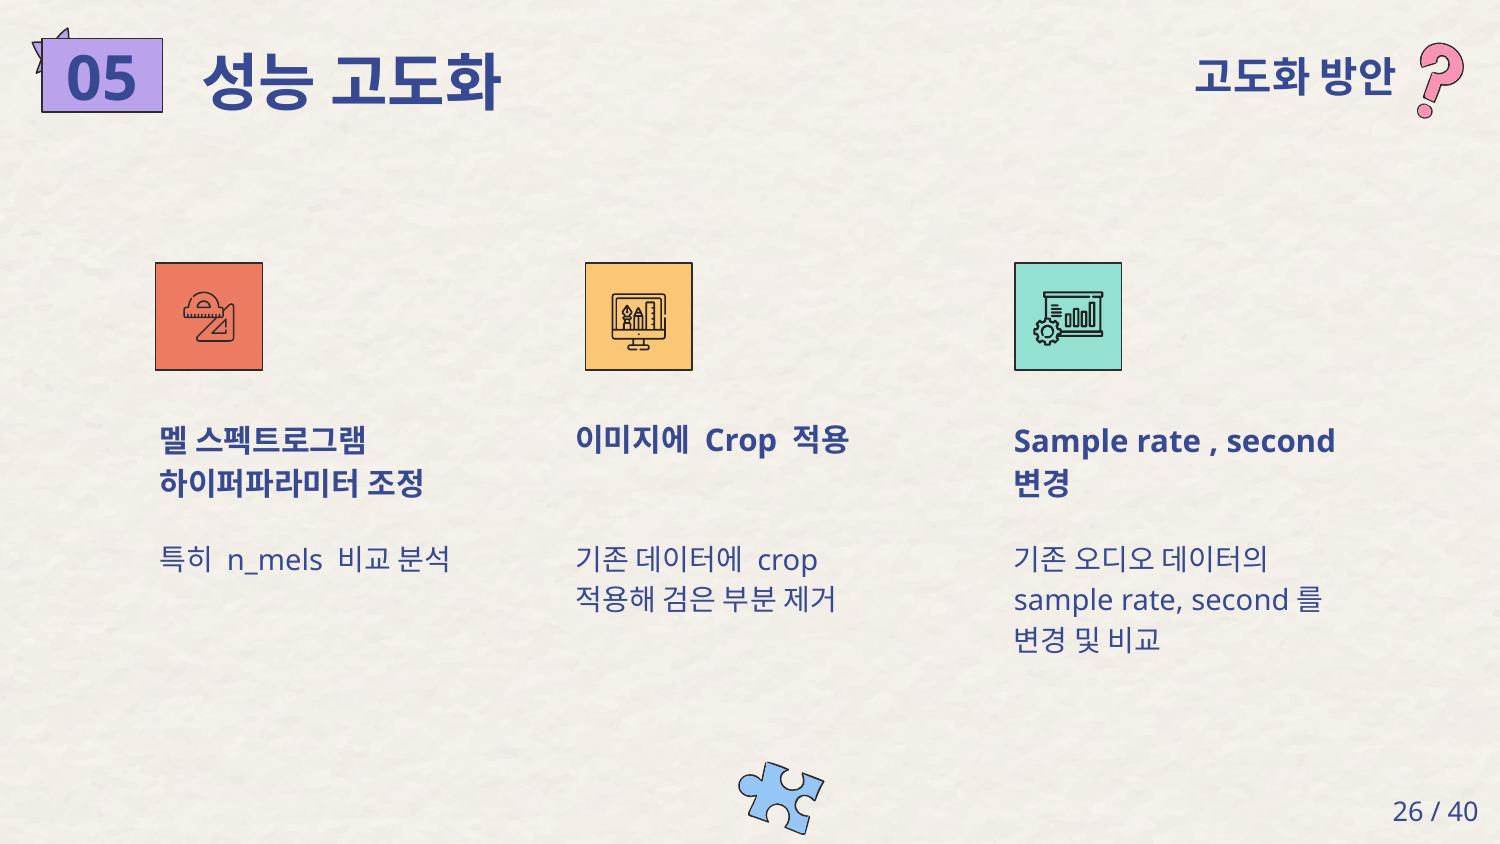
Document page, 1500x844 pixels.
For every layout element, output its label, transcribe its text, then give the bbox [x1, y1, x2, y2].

slide_number ‹#› / 40 [1361, 779, 1494, 844]
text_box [183, 291, 235, 342]
subtitle 이미지에 Crop 적용 [560, 0, 918, 473]
text_box 고도화 방안 [1036, 28, 1412, 116]
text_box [611, 293, 667, 351]
subtitle Sample rate , second 변경 [998, 0, 1356, 517]
text_box [585, 263, 693, 370]
subtitle 특히 n_mels 비교 분석 [144, 521, 502, 688]
text_box 성능 고도화 [186, 28, 898, 123]
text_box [1033, 290, 1104, 346]
text_box [155, 263, 263, 370]
subtitle 기존 데이터에 crop 적용해 검은 부분 제거 [560, 521, 918, 688]
text_box 05 [42, 38, 163, 112]
subtitle 멜 스펙트로그램 하이퍼파라미터 조정 [144, 0, 502, 517]
subtitle 기존 오디오 데이터의 sample rate, second를 변경 및 비교 [998, 521, 1356, 688]
text_box [1014, 263, 1122, 370]
